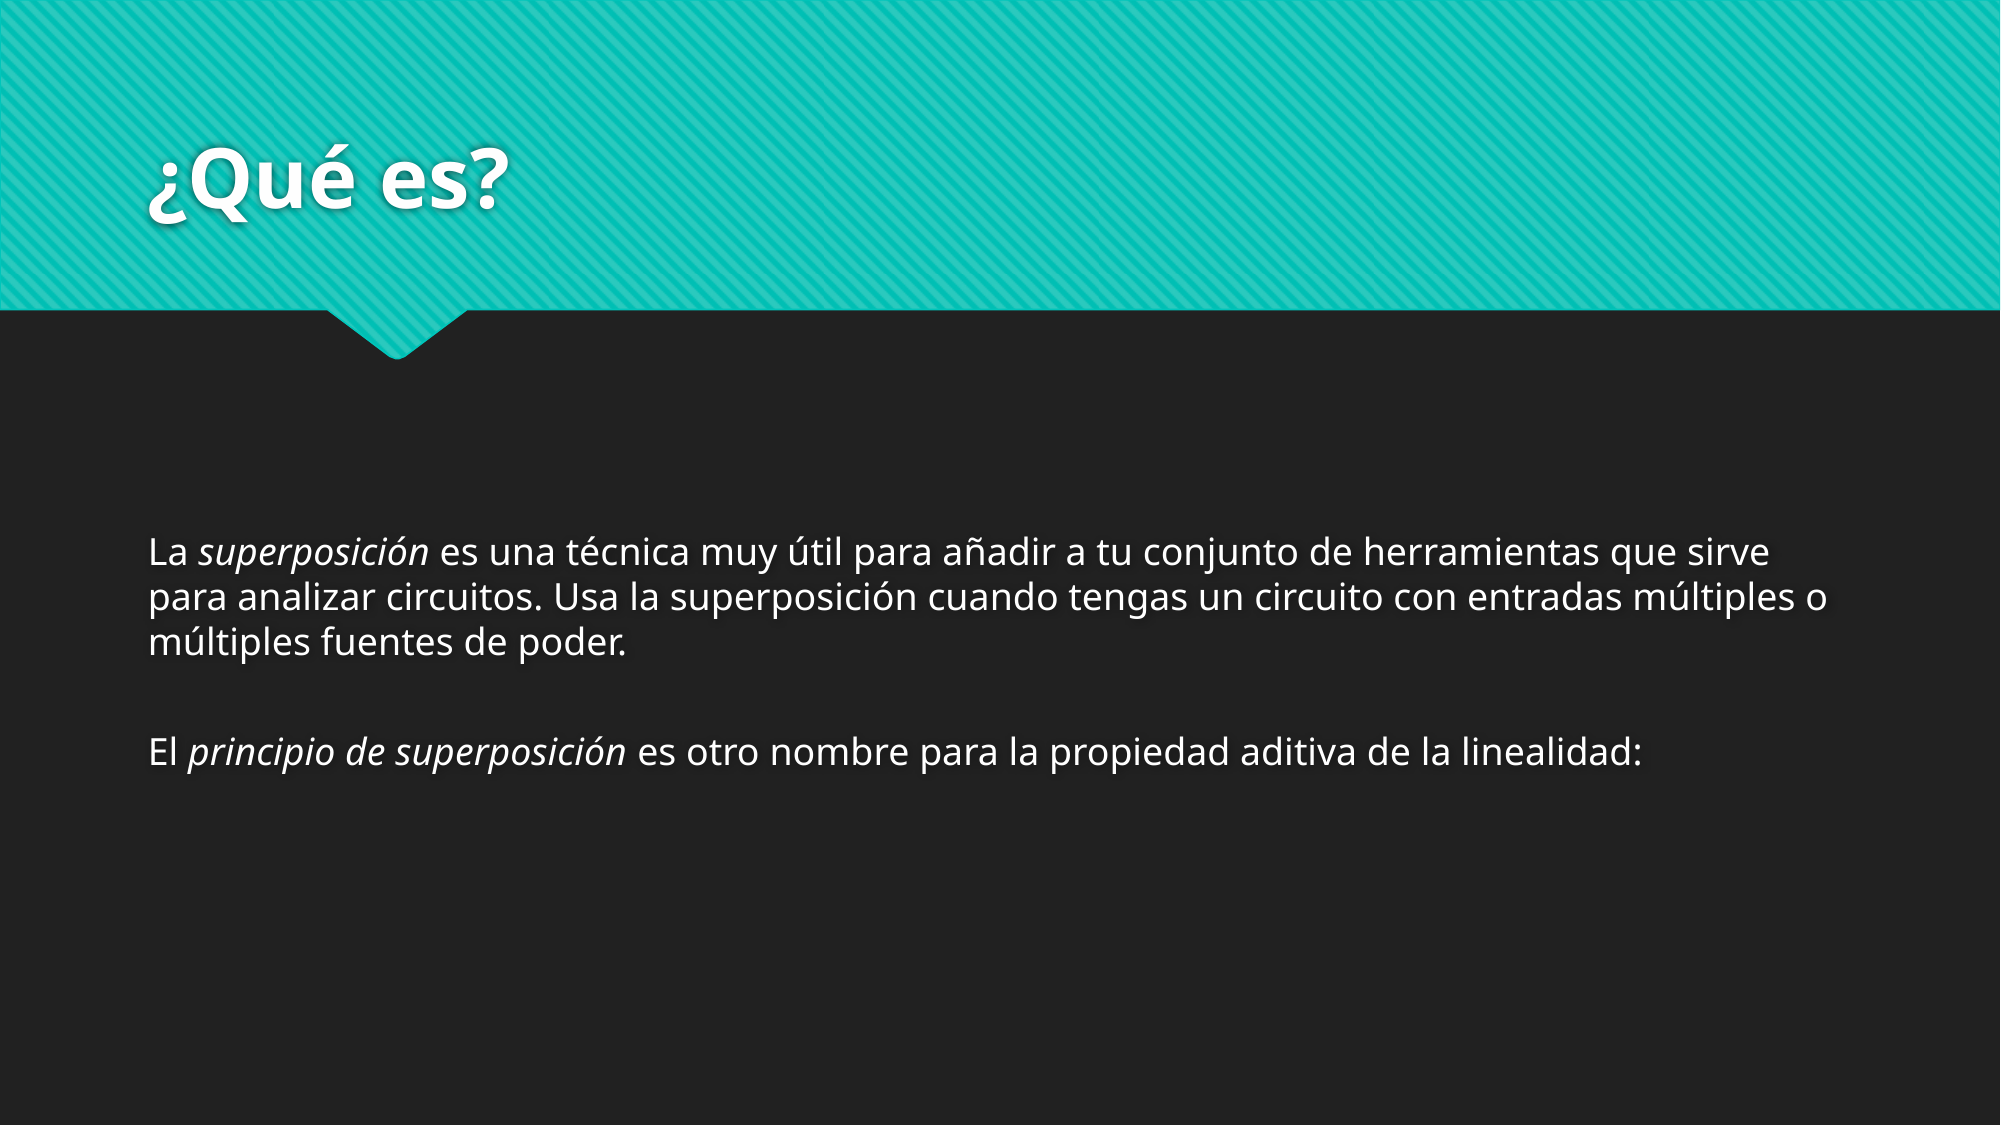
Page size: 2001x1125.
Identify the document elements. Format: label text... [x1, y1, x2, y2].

title ¿Qué es? [132, 73, 1868, 233]
